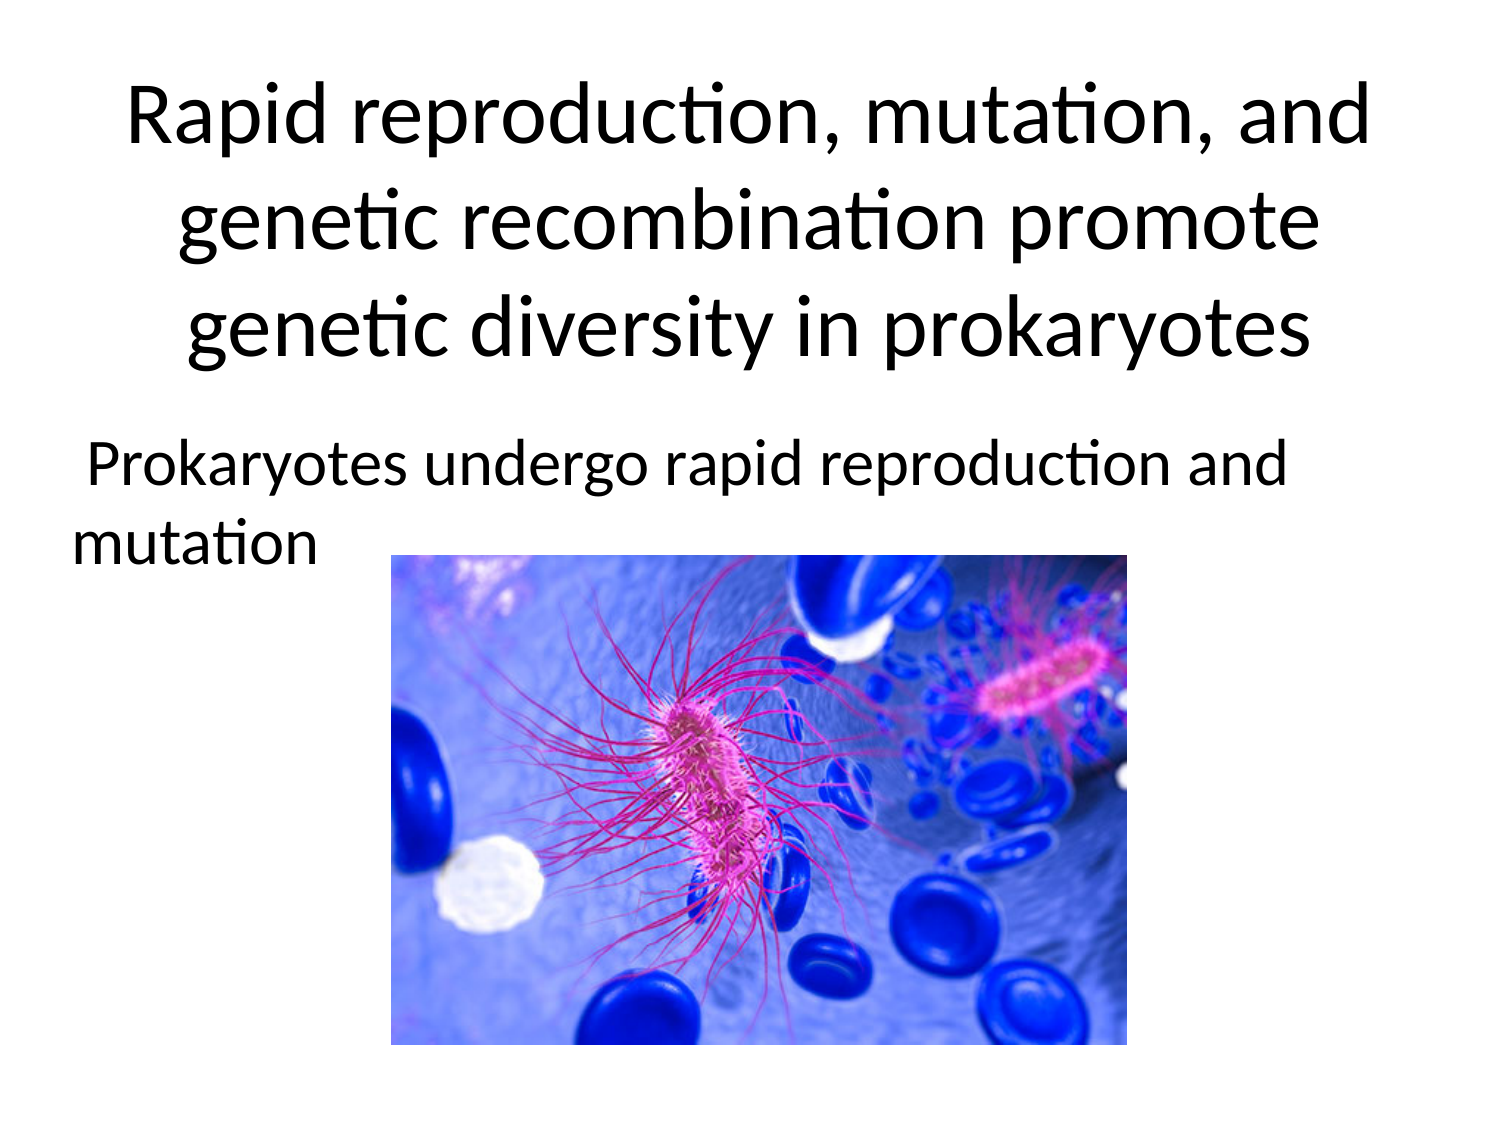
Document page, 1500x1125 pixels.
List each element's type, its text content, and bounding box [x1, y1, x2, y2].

list Prokaryotes undergo rapid reproduction and mutation [56, 410, 1406, 1026]
picture [391, 555, 1127, 1046]
title Rapid reproduction, mutation, and genetic recombination promote genetic diversity in prokaryotes [75, 45, 1425, 384]
